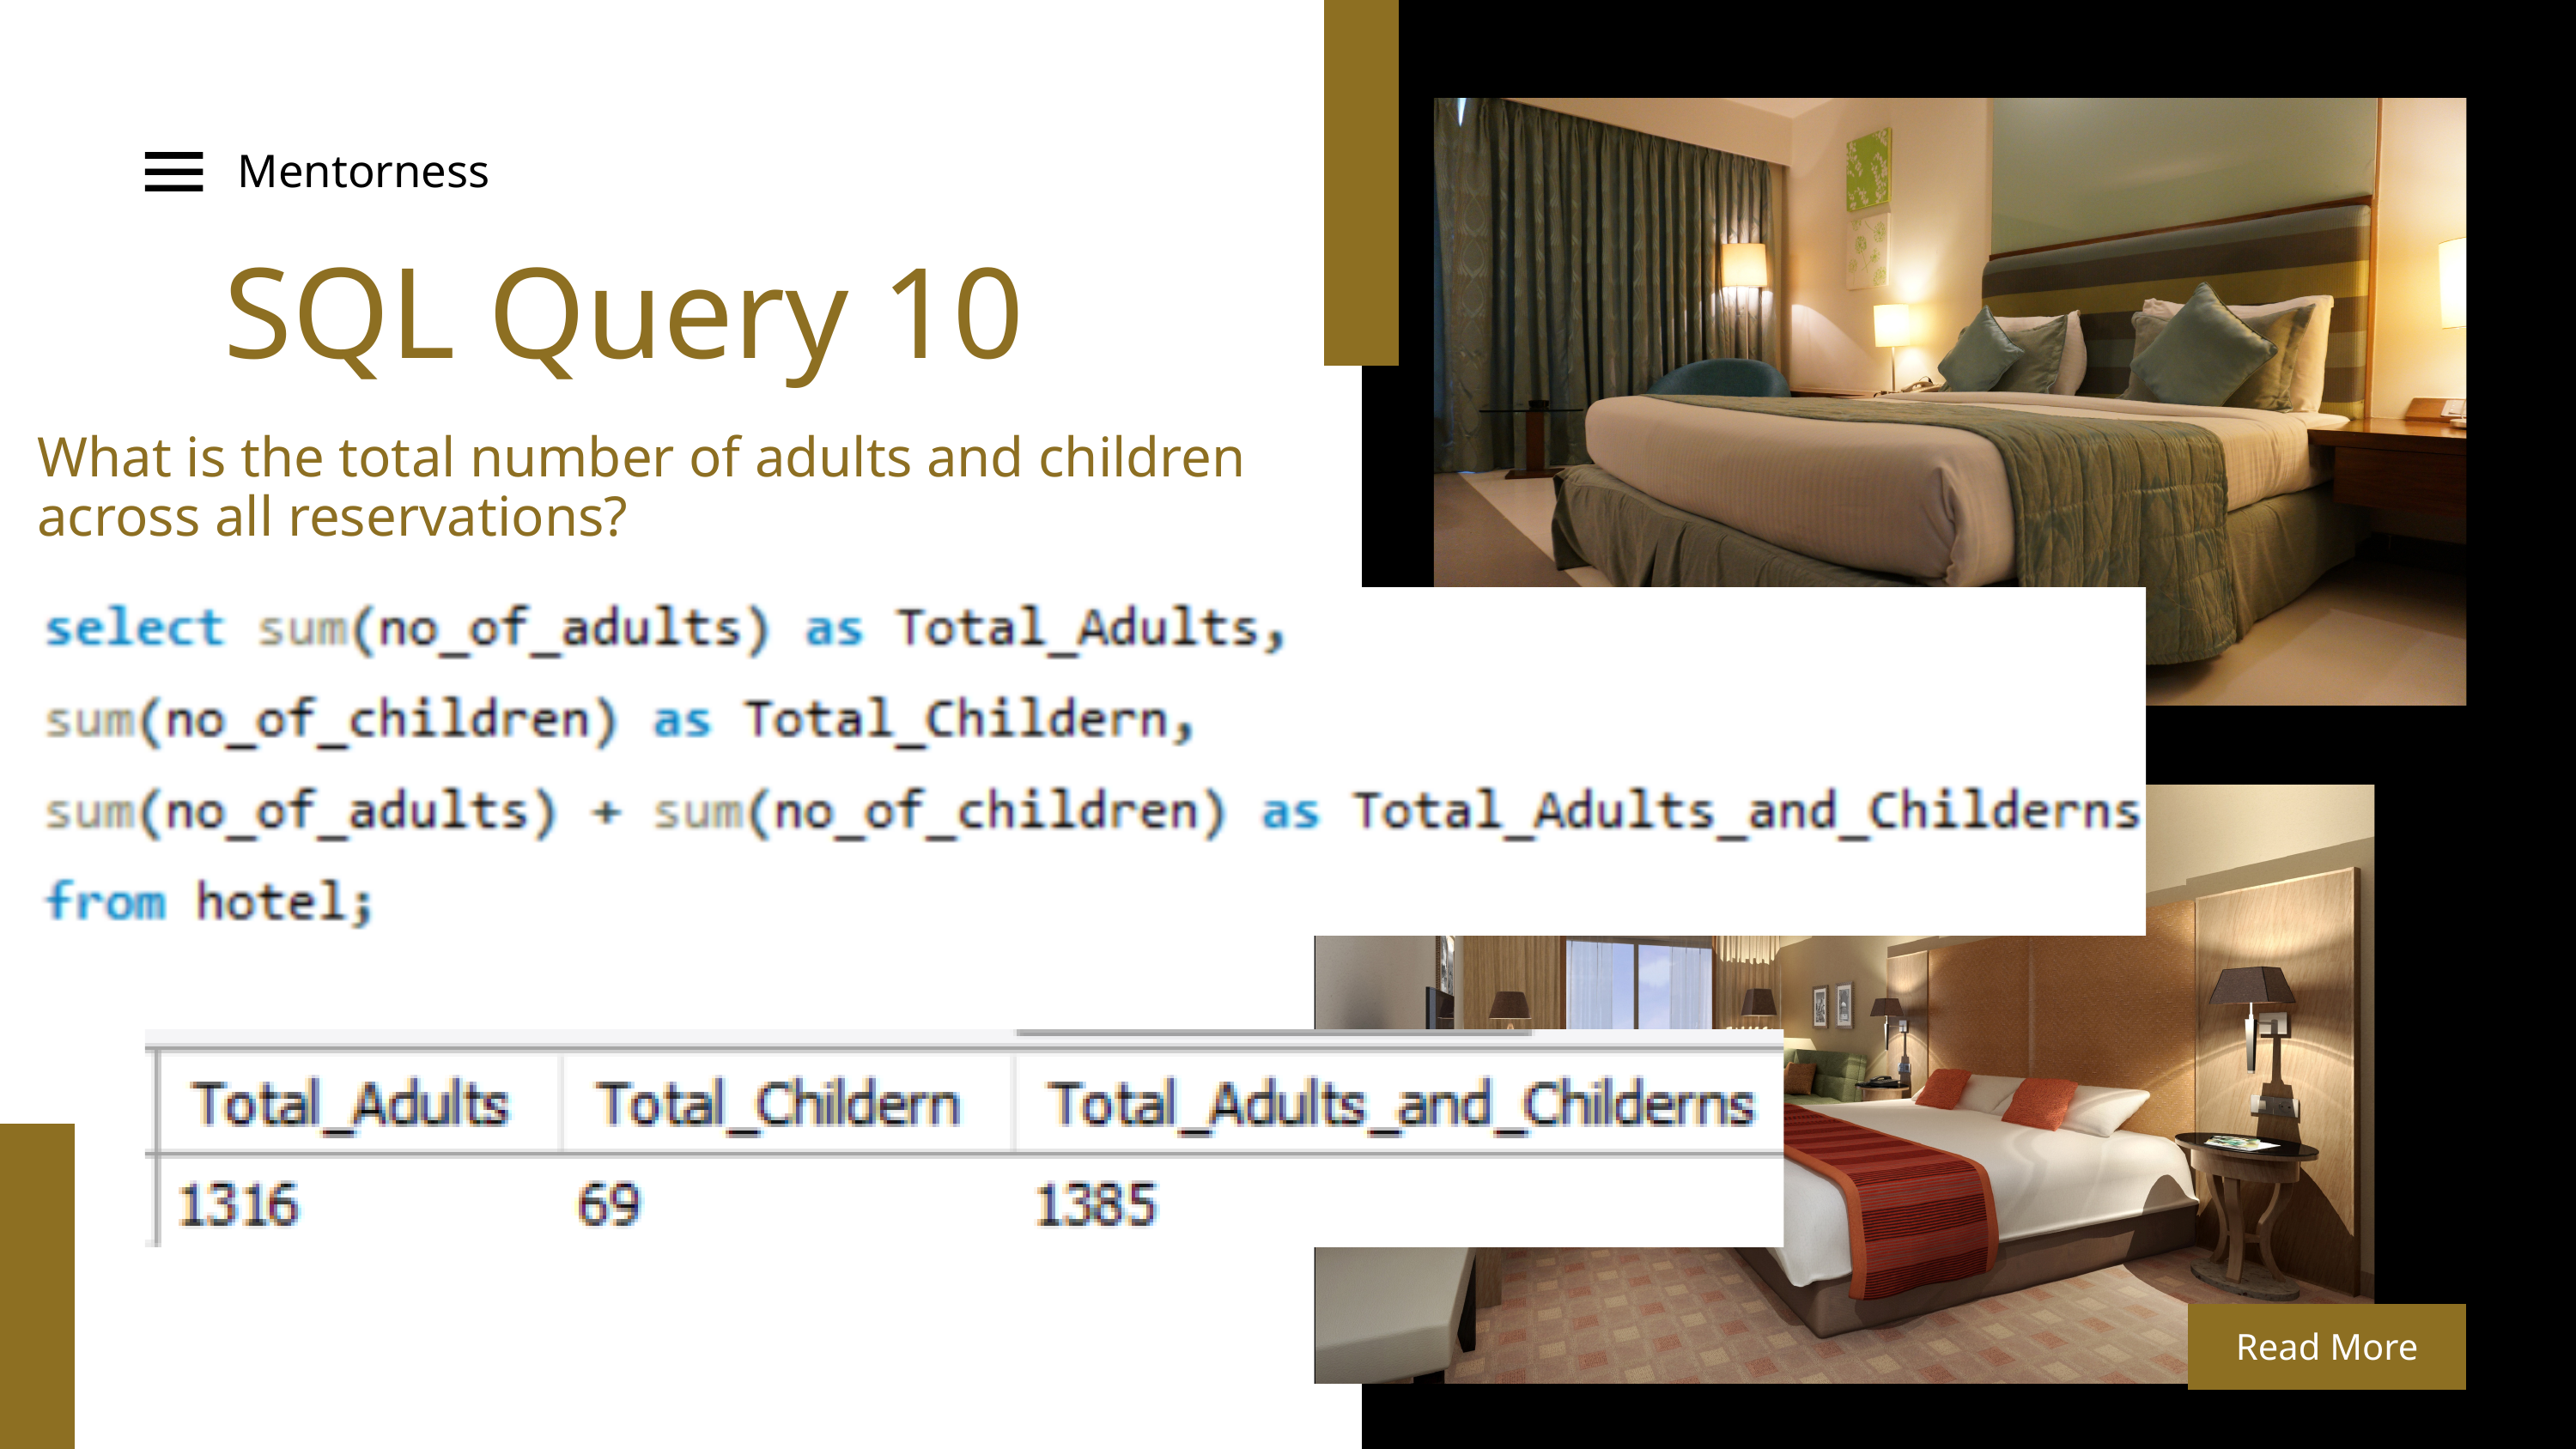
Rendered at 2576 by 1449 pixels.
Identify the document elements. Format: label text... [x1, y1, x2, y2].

text_box [144, 152, 204, 191]
text_box Mentorness [237, 147, 614, 197]
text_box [1361, 0, 2576, 1449]
text_box [37, 587, 1357, 936]
text_box SQL Query 10 [223, 248, 1246, 384]
text_box What is the total number of adults and children across all reservations? [37, 428, 1357, 548]
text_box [1314, 785, 2375, 1384]
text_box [1323, 0, 1400, 366]
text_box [0, 1123, 76, 1449]
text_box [1433, 97, 2467, 706]
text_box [2188, 1303, 2467, 1391]
text_box [144, 1029, 1309, 1247]
